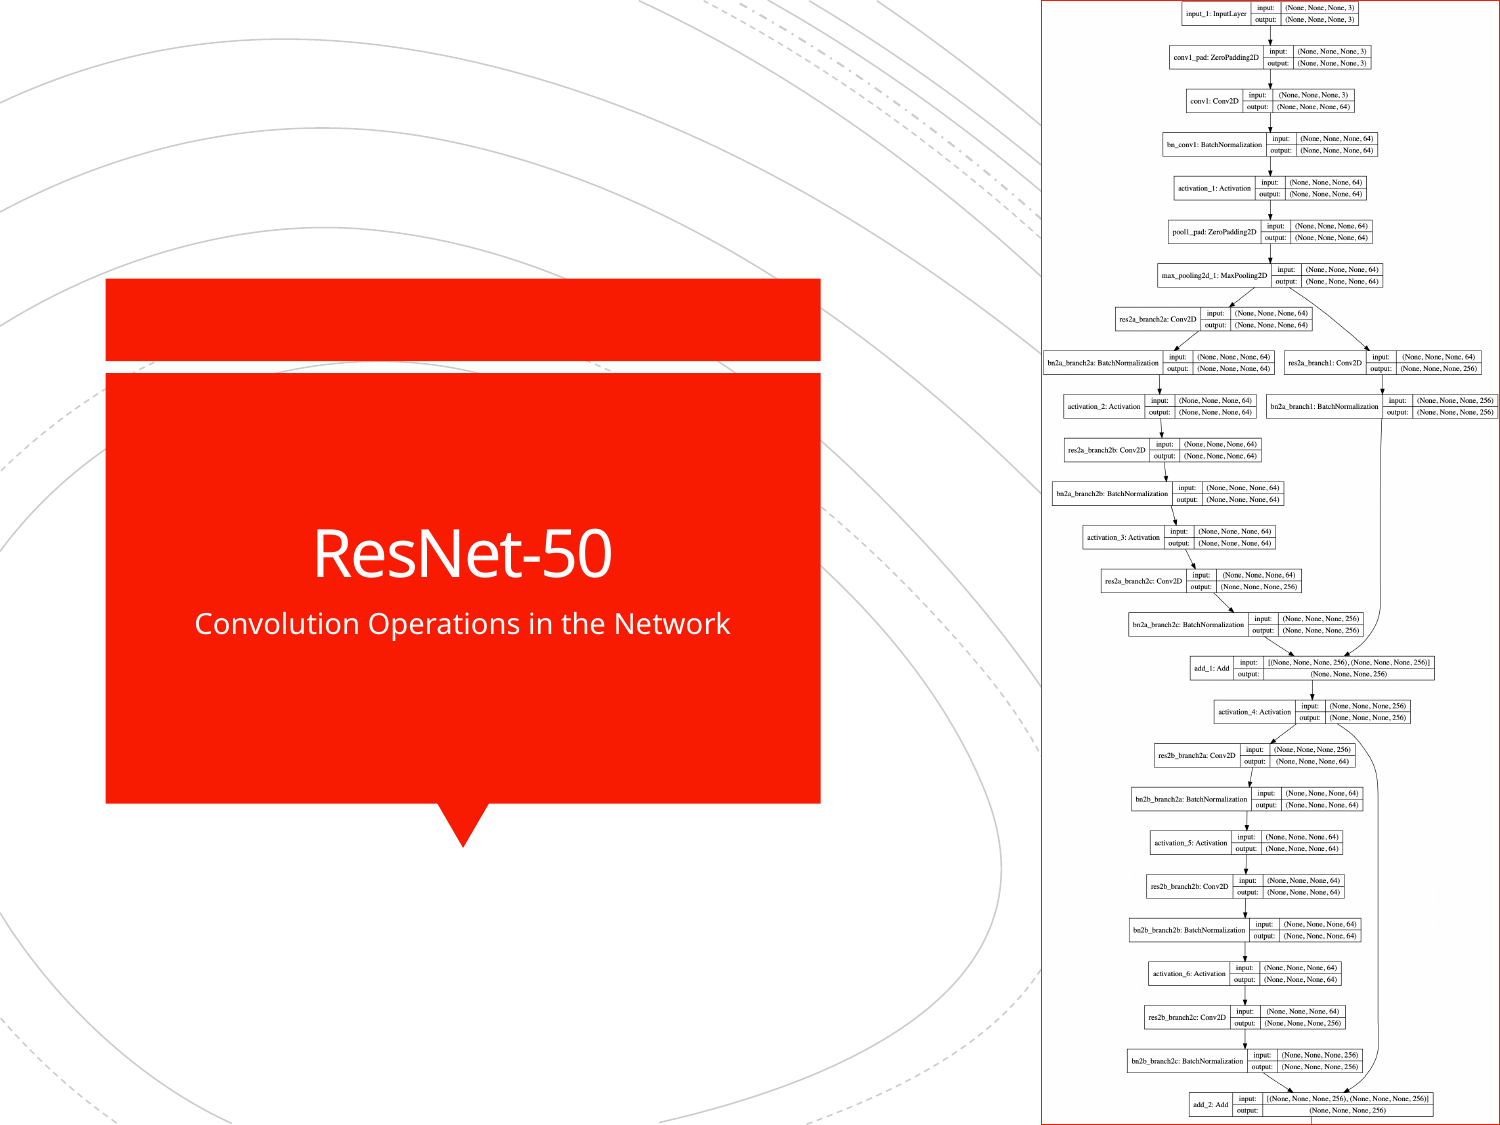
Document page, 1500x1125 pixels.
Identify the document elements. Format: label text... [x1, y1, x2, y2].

list Convolution Operations in the Network [118, 590, 808, 791]
title ResNet-50 [118, 383, 808, 590]
picture [1041, 0, 1500, 1125]
